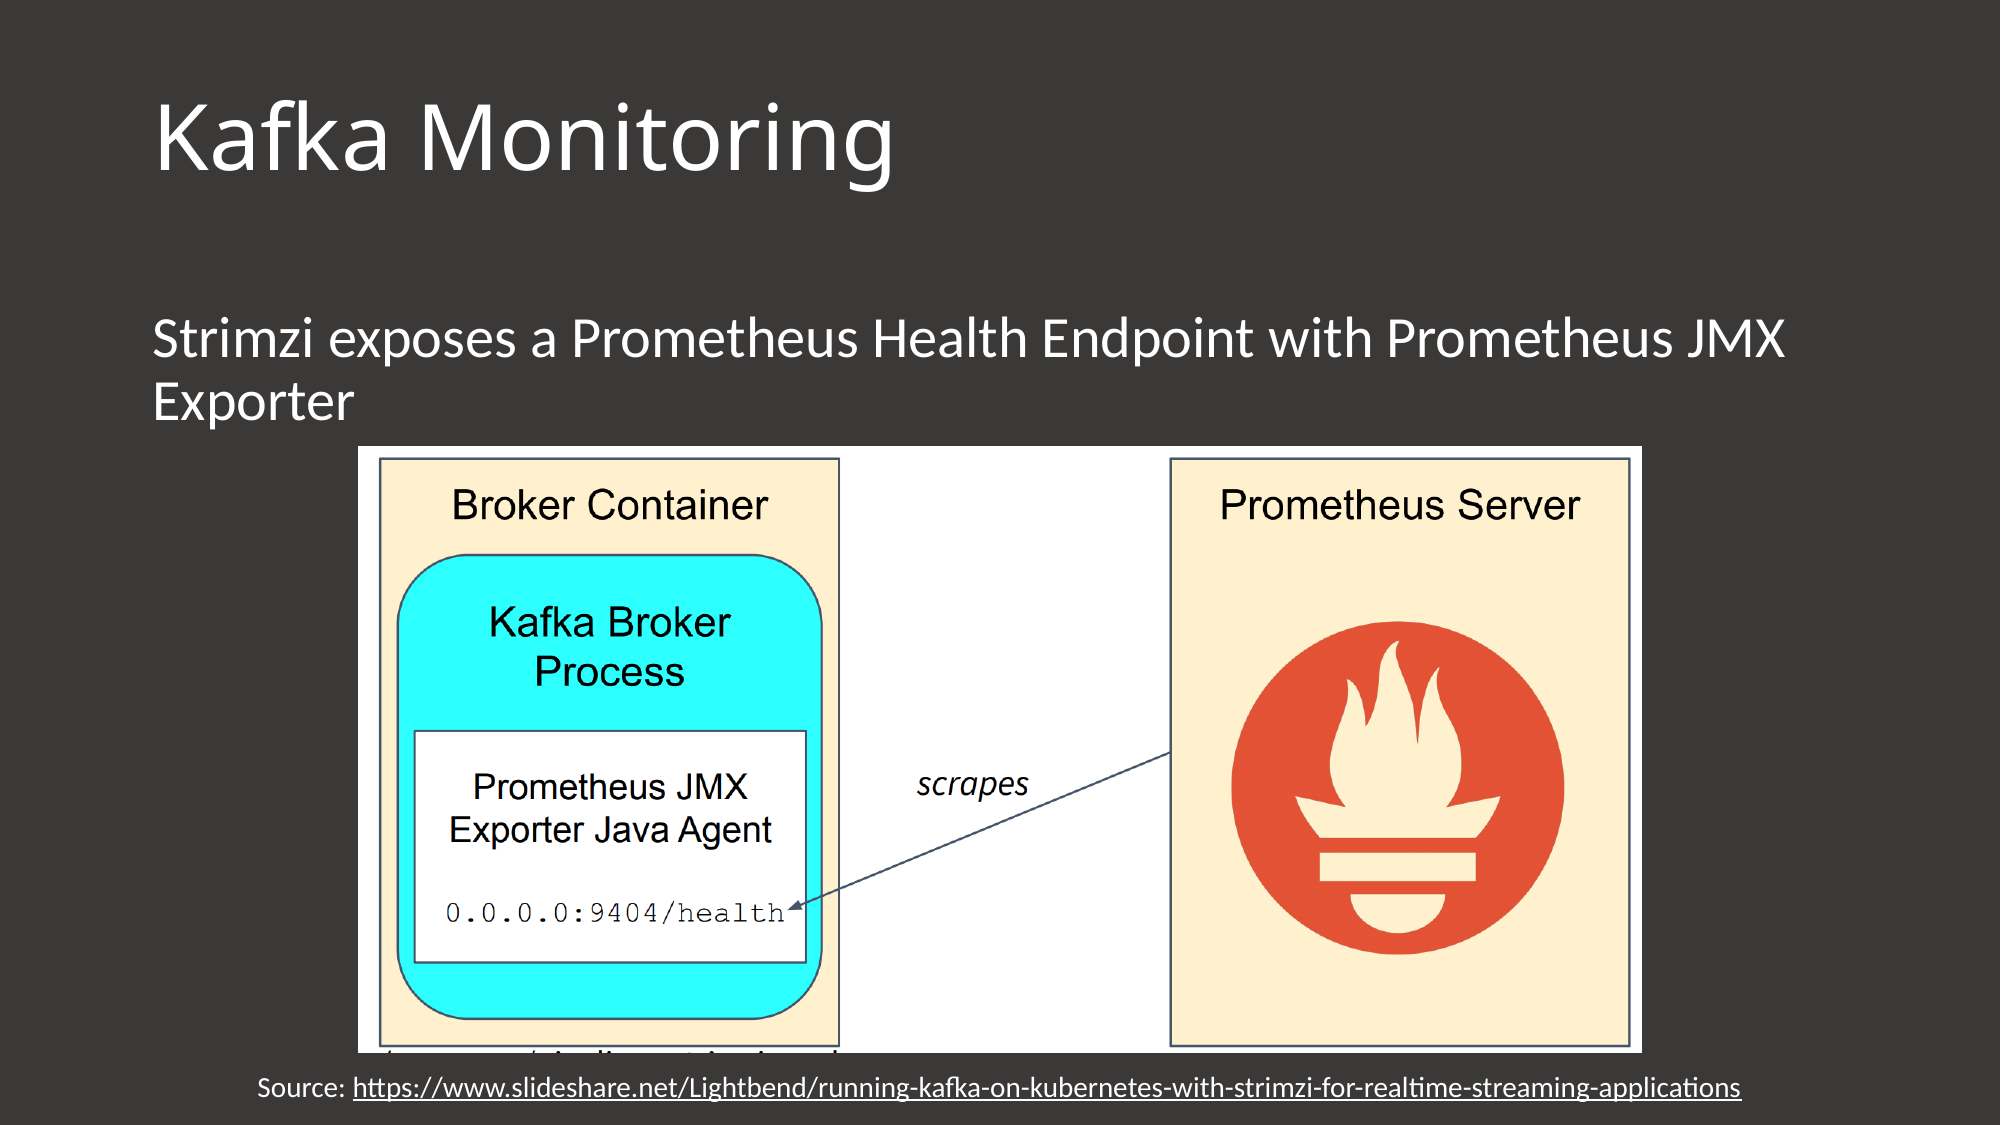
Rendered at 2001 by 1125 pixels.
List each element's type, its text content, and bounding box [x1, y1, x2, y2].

list Strimzi exposes a Prometheus Health Endpoint with Prometheus JMX Exporter [137, 299, 1863, 1014]
title Kafka Monitoring [137, 39, 1863, 243]
text_box Source: https://www.slideshare.net/Lightbend/running-kafka-on-kubernetes-with-strimzi-for-realtime-streaming-applications [242, 1060, 1758, 1111]
picture [358, 446, 1642, 1053]
